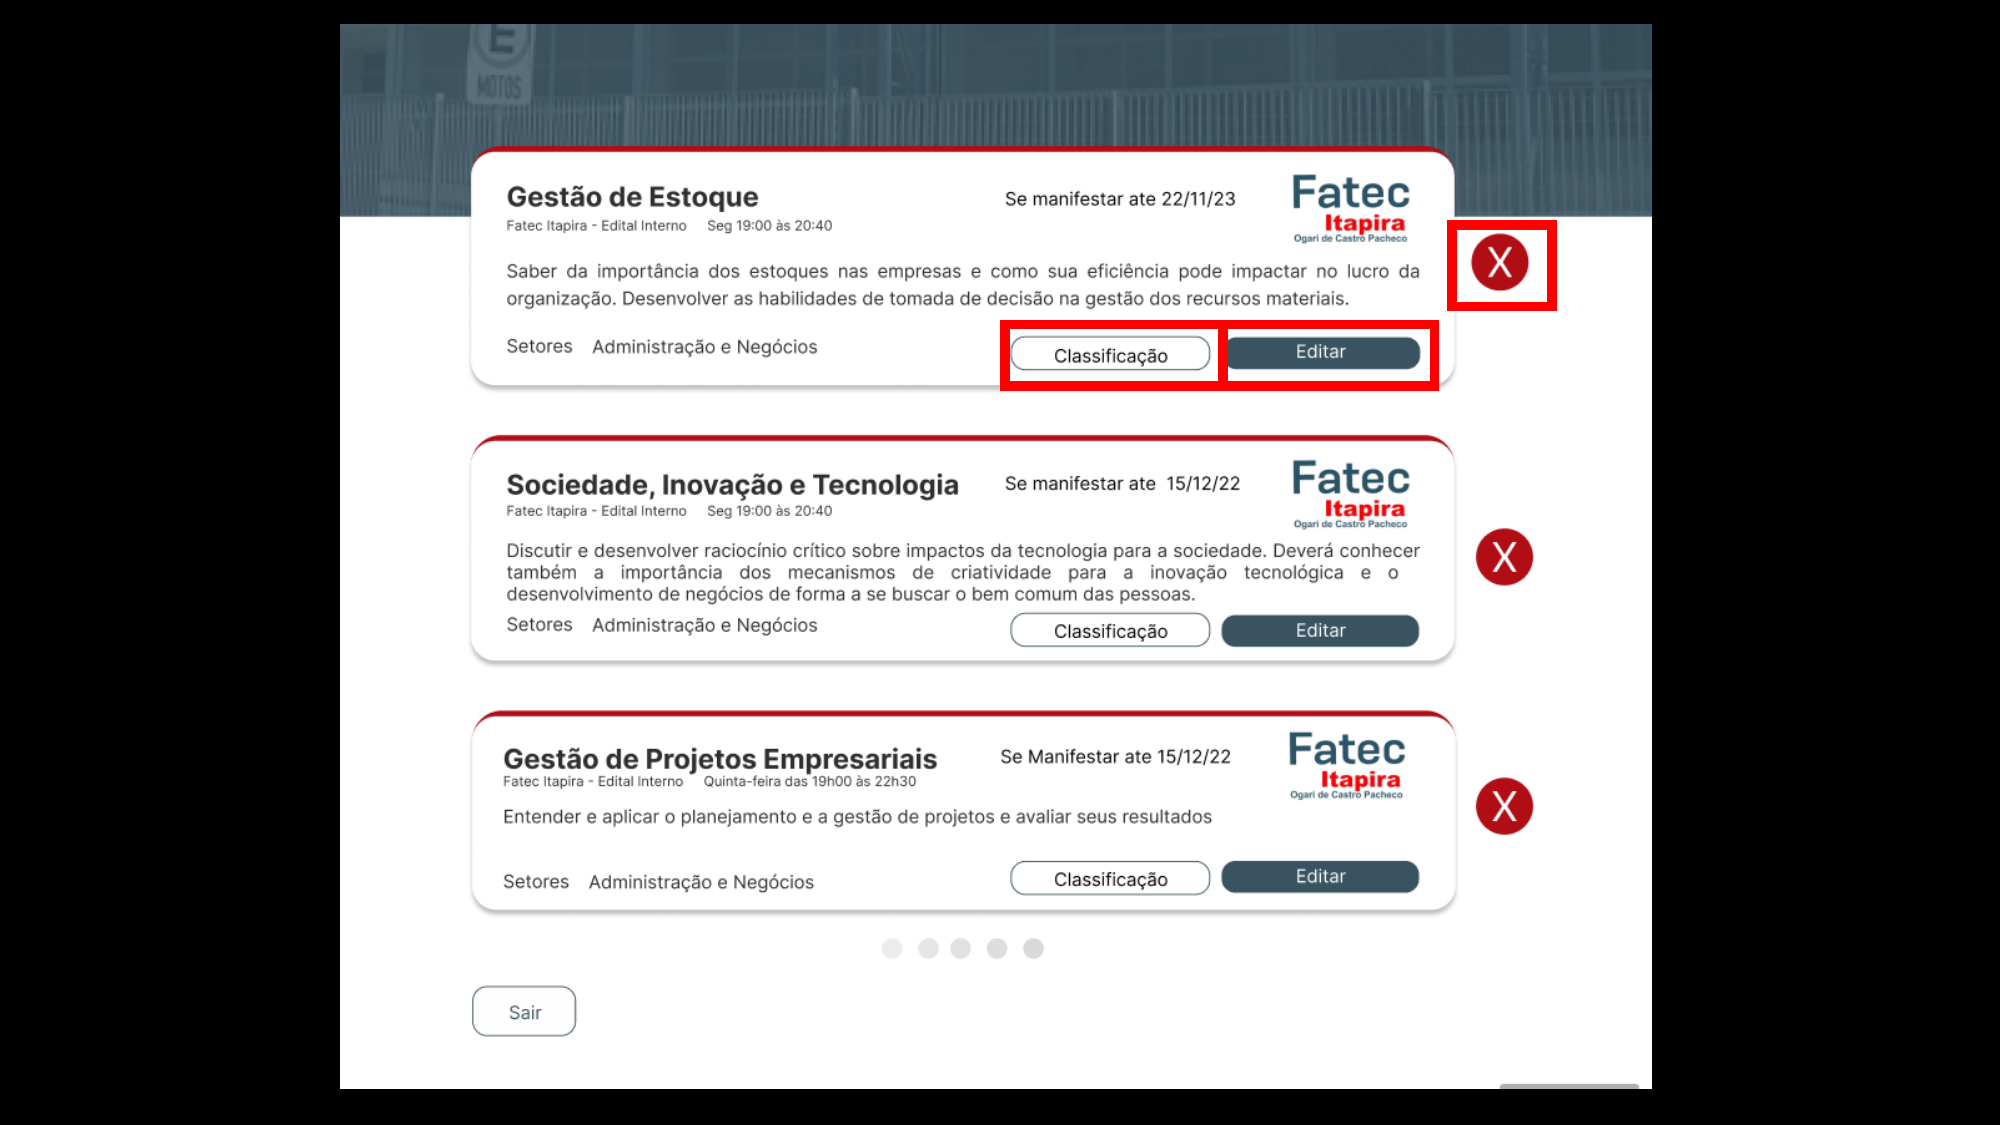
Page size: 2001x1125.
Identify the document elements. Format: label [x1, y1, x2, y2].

picture [340, 24, 1652, 1089]
